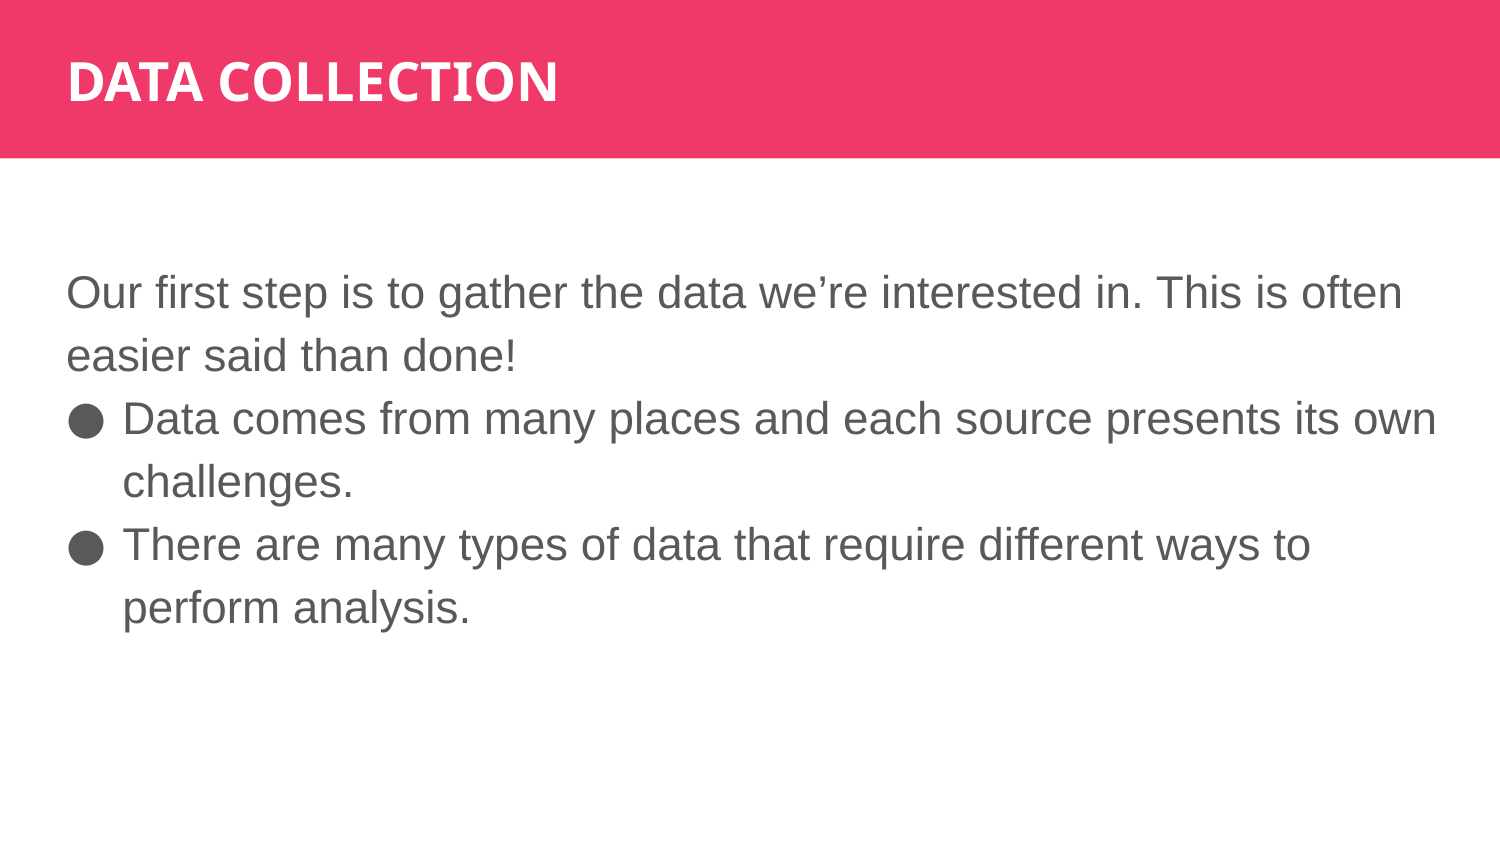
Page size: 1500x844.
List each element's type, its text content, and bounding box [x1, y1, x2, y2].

list Our first step is to gather the data we’re interested in. This is often easier said than done! Data comes from many places and each source presents its own challenges. There are many types of data that require different ways to perform analysis. [51, 239, 1483, 813]
text_box DATA COLLECTION [51, 32, 1135, 127]
